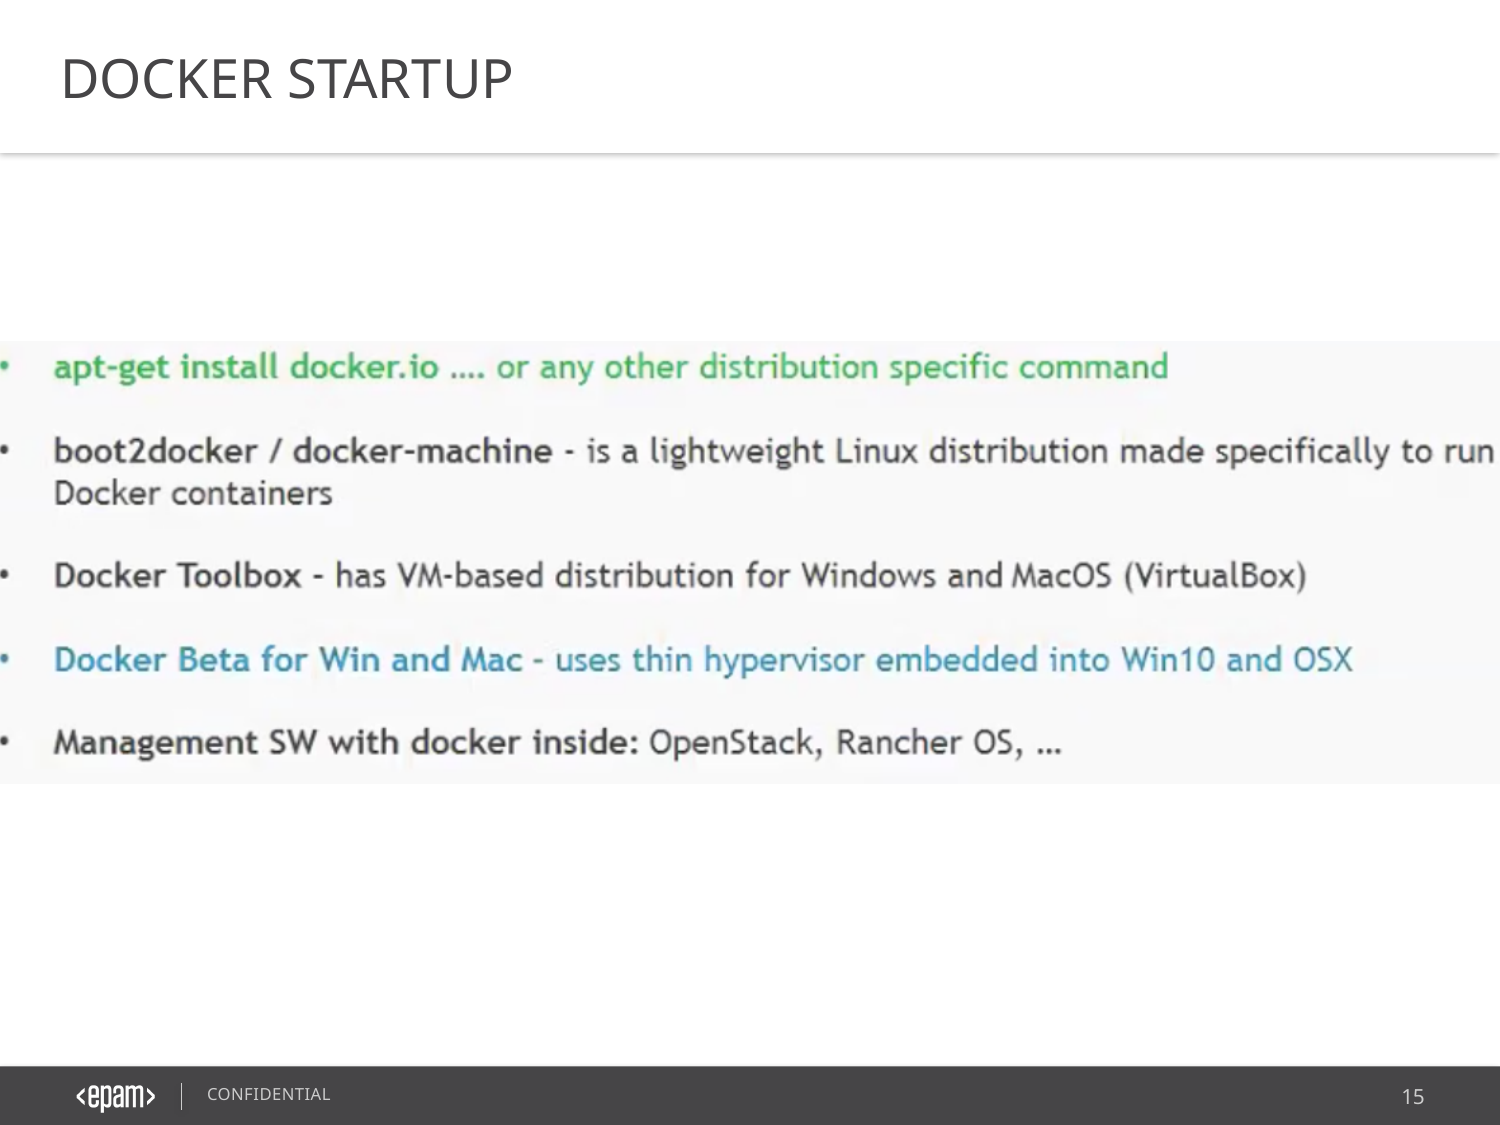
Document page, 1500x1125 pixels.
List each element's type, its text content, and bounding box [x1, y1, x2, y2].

picture [76, 1085, 155, 1113]
list DOCKER STARTUP [0, 0, 1500, 153]
picture [0, 341, 1500, 784]
